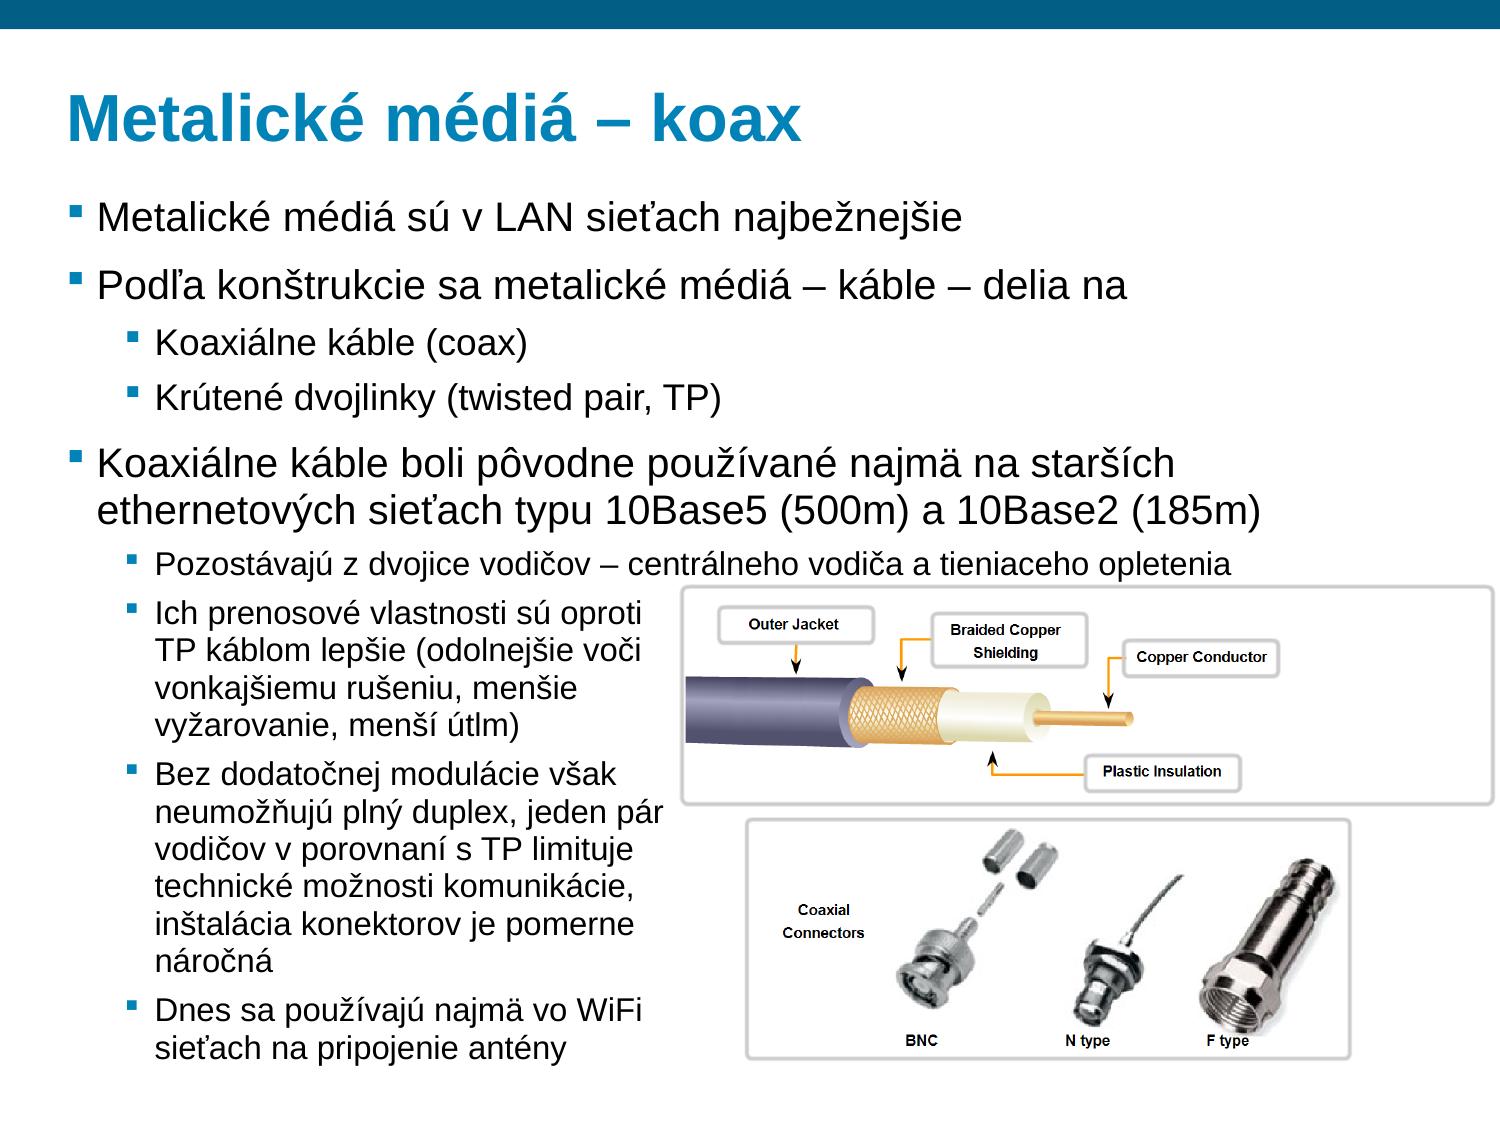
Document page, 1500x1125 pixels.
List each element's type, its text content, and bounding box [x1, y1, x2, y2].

list Metalické médiá sú v LAN sieťach najbežnejšie Podľa konštrukcie sa metalické médiá – káble – delia na Koaxiálne káble (coax) Krútené dvojlinky (twisted pair, TP) Koaxiálne káble boli pôvodne používané najmä na starších ethernetových sieťach typu 10Base5 (500m) a 10Base2 (185m) Pozostávajú z dvojice vodičov – centrálneho vodiča a tieniaceho opletenia Ich prenosové vlastnosti sú oproti TP káblom lepšie (odolnejšie voči vonkajšiemu rušeniu, menšie vyžarovanie, menší útlm) Bez dodatočnej modulácie však neumožňujú plný duplex, jeden pár vodičov v porovnaní s TP limituje technické možnosti komunikácie, inštalácia konektorov je pomerne náročná Dnes sa používajú najmä vo WiFi sieťach na pripojenie antény [53, 187, 1447, 1075]
title Metalické médiá – koax [53, 50, 1447, 163]
picture [678, 580, 1499, 1071]
